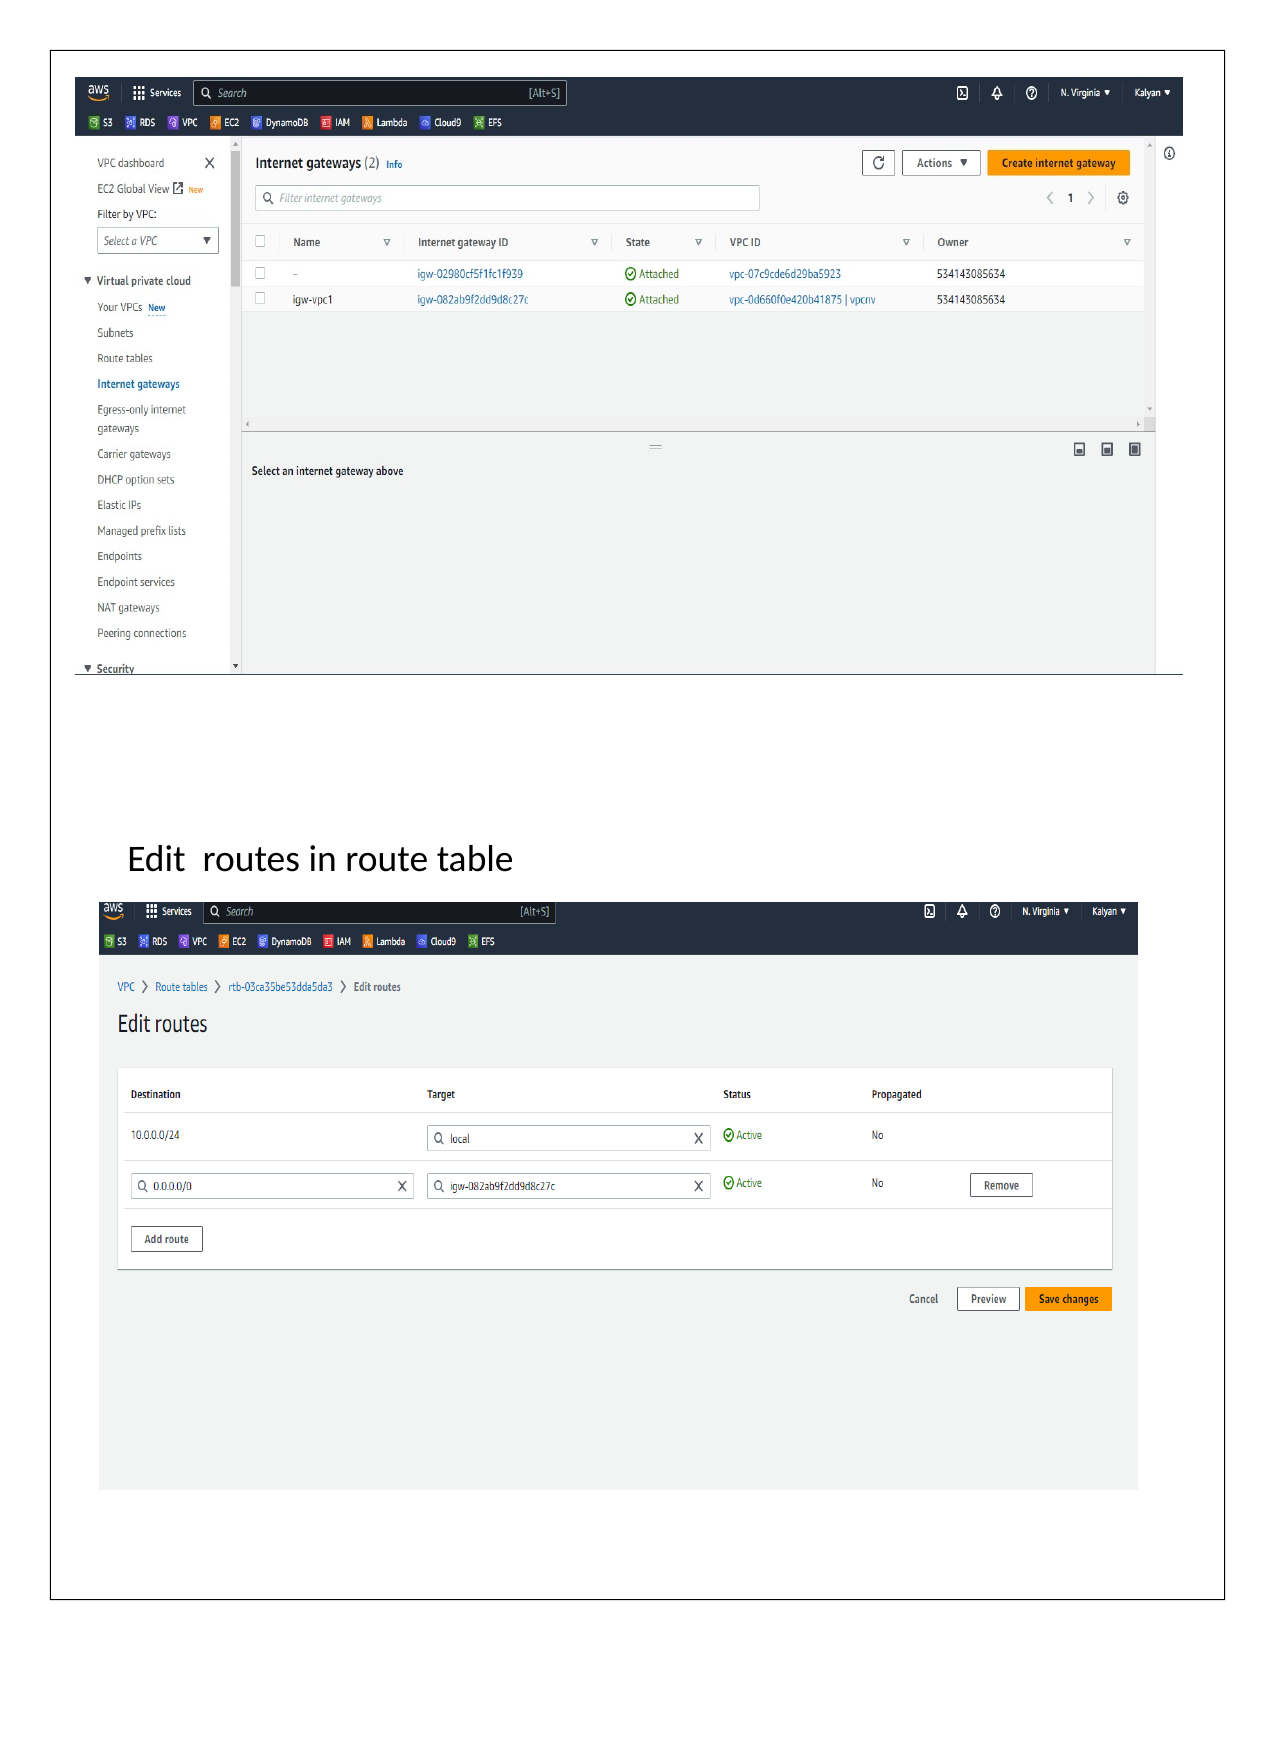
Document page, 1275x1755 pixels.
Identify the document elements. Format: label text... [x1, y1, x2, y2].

text_box Edit routes in route table [112, 827, 763, 887]
picture [99, 901, 1138, 1490]
picture [74, 76, 1183, 675]
text_box 33 [1099, 71, 1128, 75]
